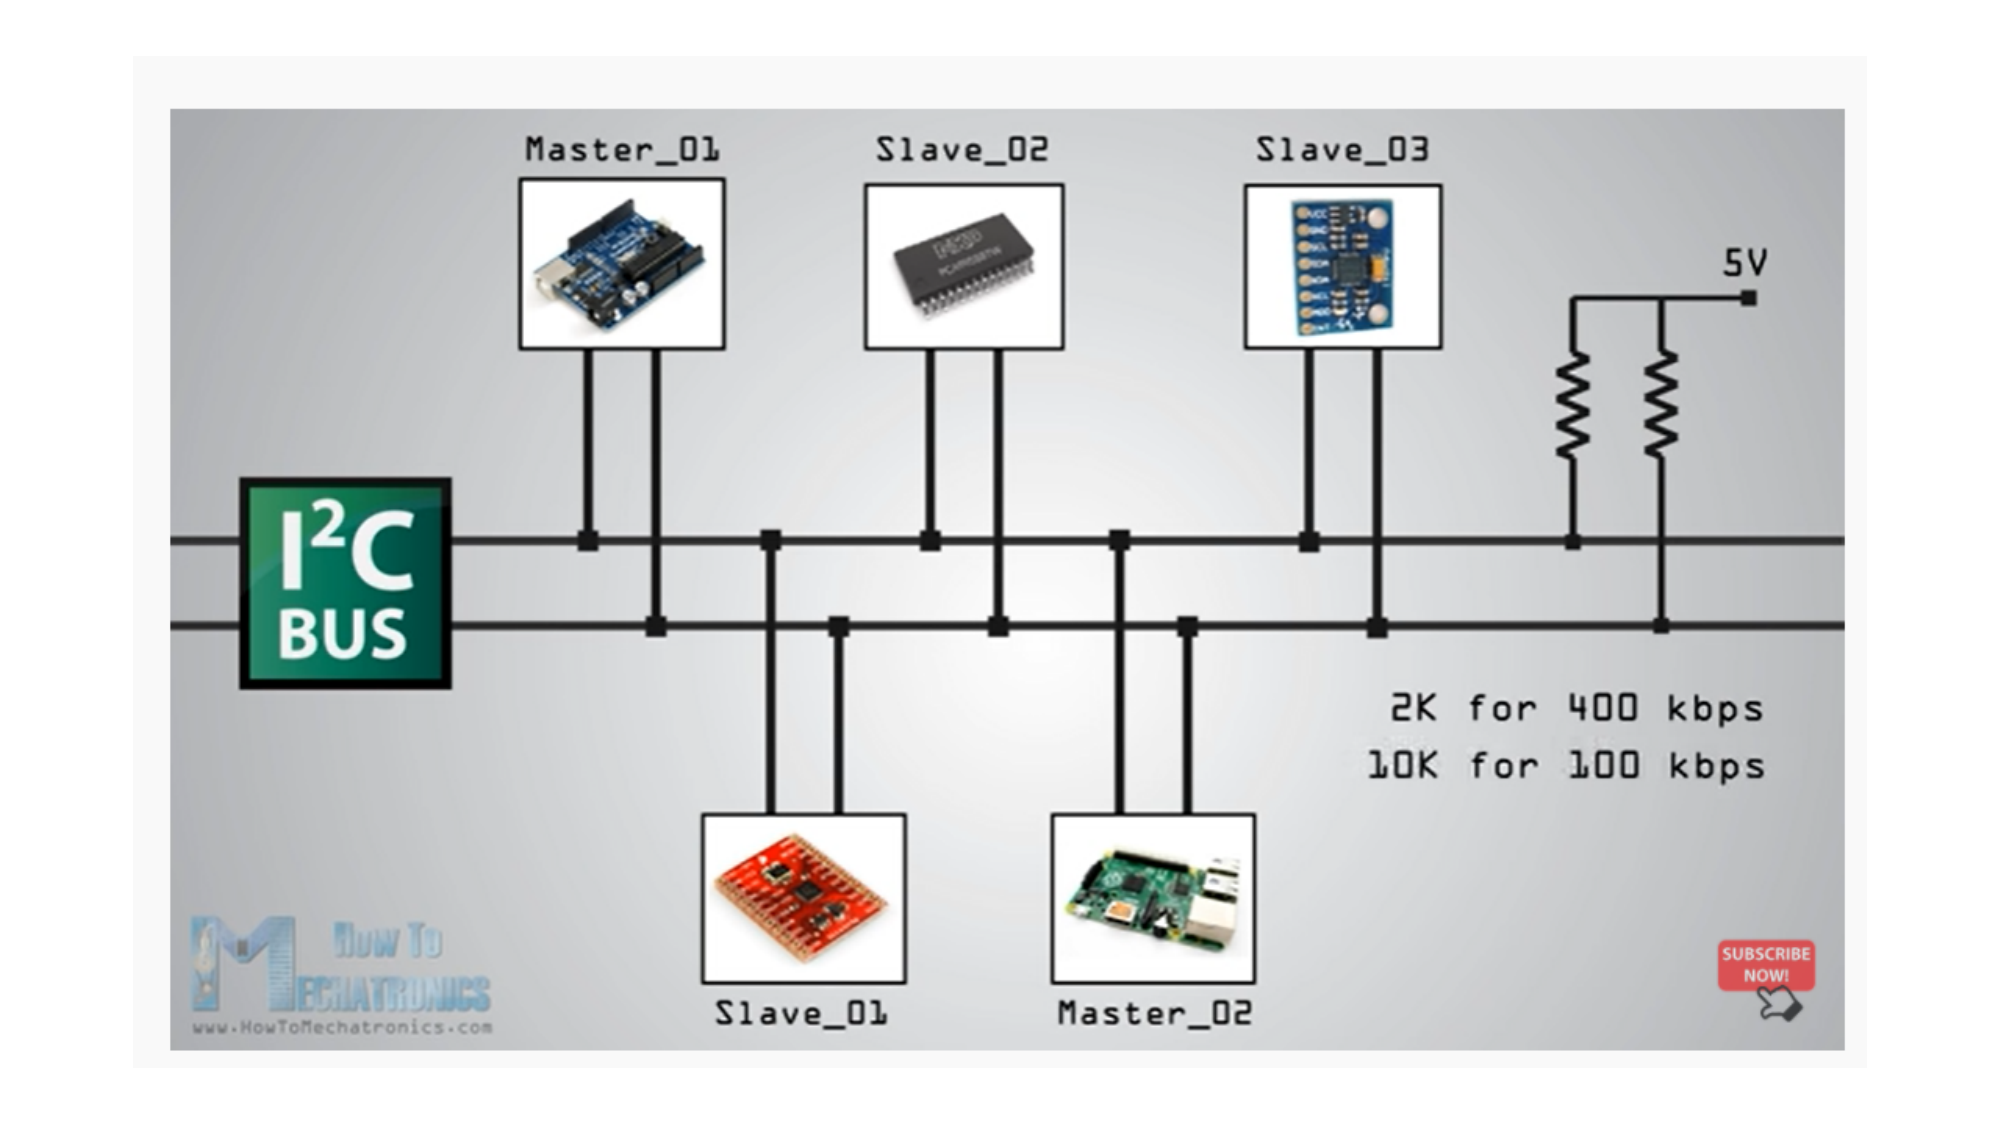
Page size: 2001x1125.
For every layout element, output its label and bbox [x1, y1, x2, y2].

picture [132, 56, 1867, 1069]
